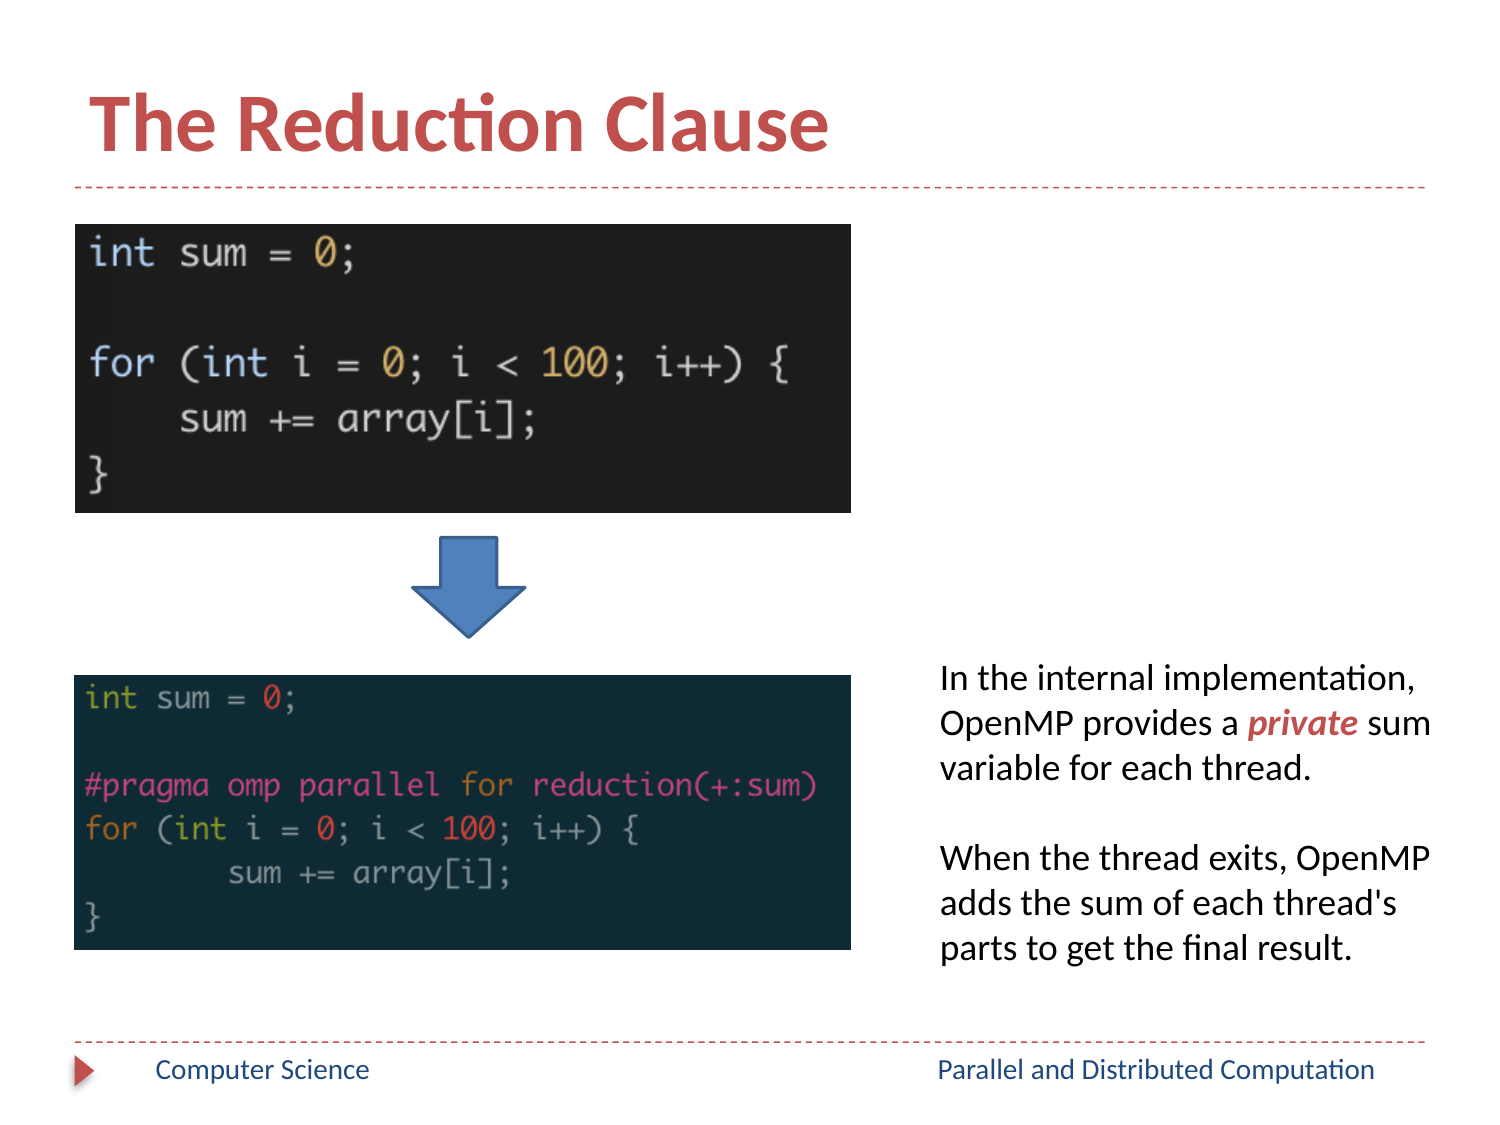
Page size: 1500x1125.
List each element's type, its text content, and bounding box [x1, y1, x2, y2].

text_box In the internal implementation, OpenMP provides a private sum variable for each thread. When the thread exits, OpenMP adds the sum of each thread's parts to get the final result. [924, 645, 1470, 976]
picture [74, 224, 851, 513]
text_box [411, 535, 527, 639]
title The Reduction Clause [75, 12, 1425, 175]
slide_number Computer Science [100, 1042, 426, 1103]
slide_number Parallel and Distributed Computation [887, 1042, 1426, 1103]
picture [73, 675, 851, 950]
